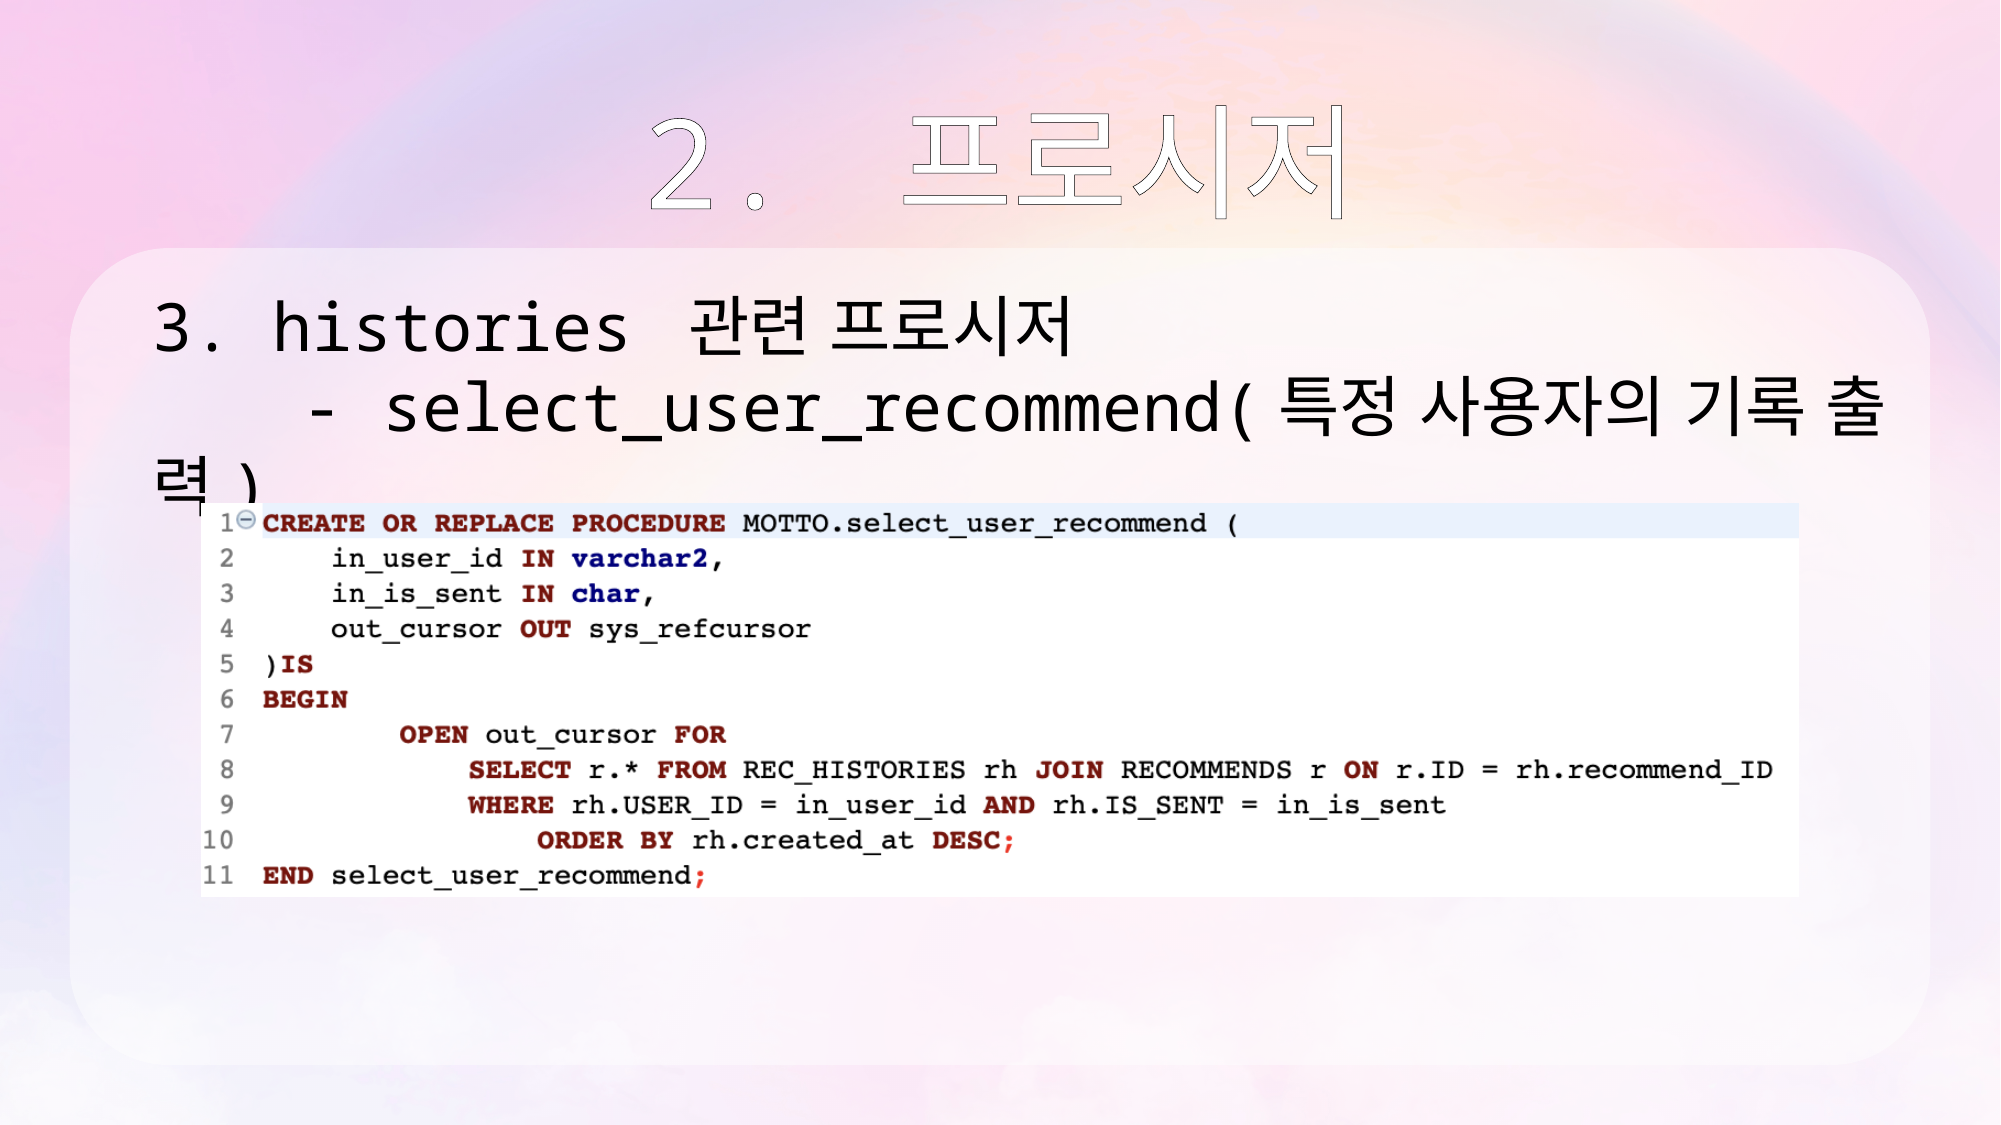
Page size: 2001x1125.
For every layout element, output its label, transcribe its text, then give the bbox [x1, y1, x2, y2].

text_box [68, 247, 1932, 1067]
text_box 3. histories 관련 프로시저 - select_user_recommend(특정 사용자의 기록 출력) [137, 277, 1999, 532]
title 2. 프로시저 [137, 59, 1863, 251]
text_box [0, 0, 2000, 1125]
picture [201, 503, 1799, 897]
